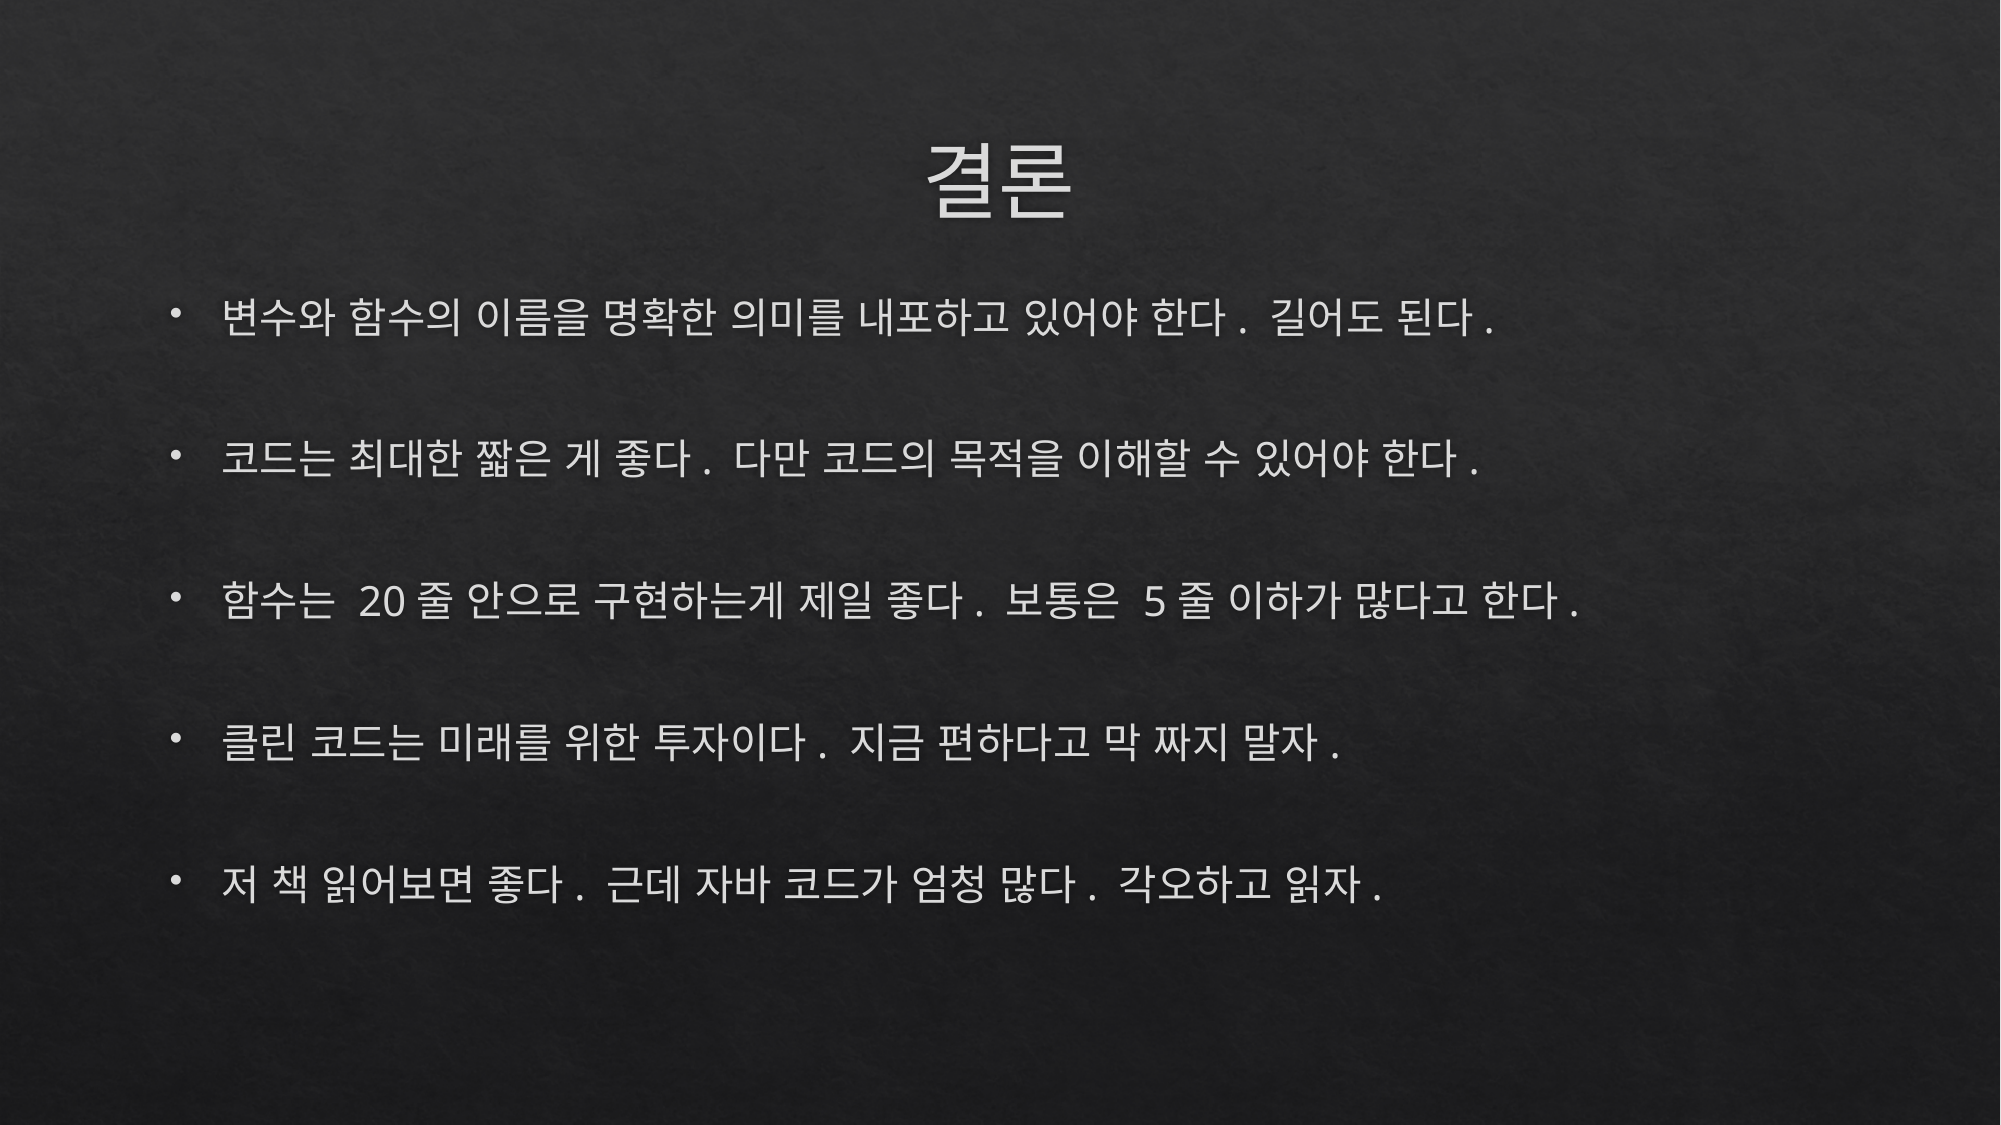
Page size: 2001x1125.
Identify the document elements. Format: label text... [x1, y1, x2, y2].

title 결론 [149, 99, 1849, 260]
list 변수와 함수의 이름을 명확한 의미를 내포하고 있어야 한다. 길어도 된다. 코드는 최대한 짧은 게 좋다. 다만 코드의 목적을 이해할 수 있어야 한다. 함수는 20줄 안으로 구현하는게 제일 좋다. 보통은 5줄 이하가 많다고 한다. 클린 코드는 미래를 위한 투자이다. 지금 편하다고 막 짜지 말자. 저 책 읽어보면 좋다. 근데 자바 코드가 엄청 많다. 각오하고 읽자. [149, 284, 1849, 950]
